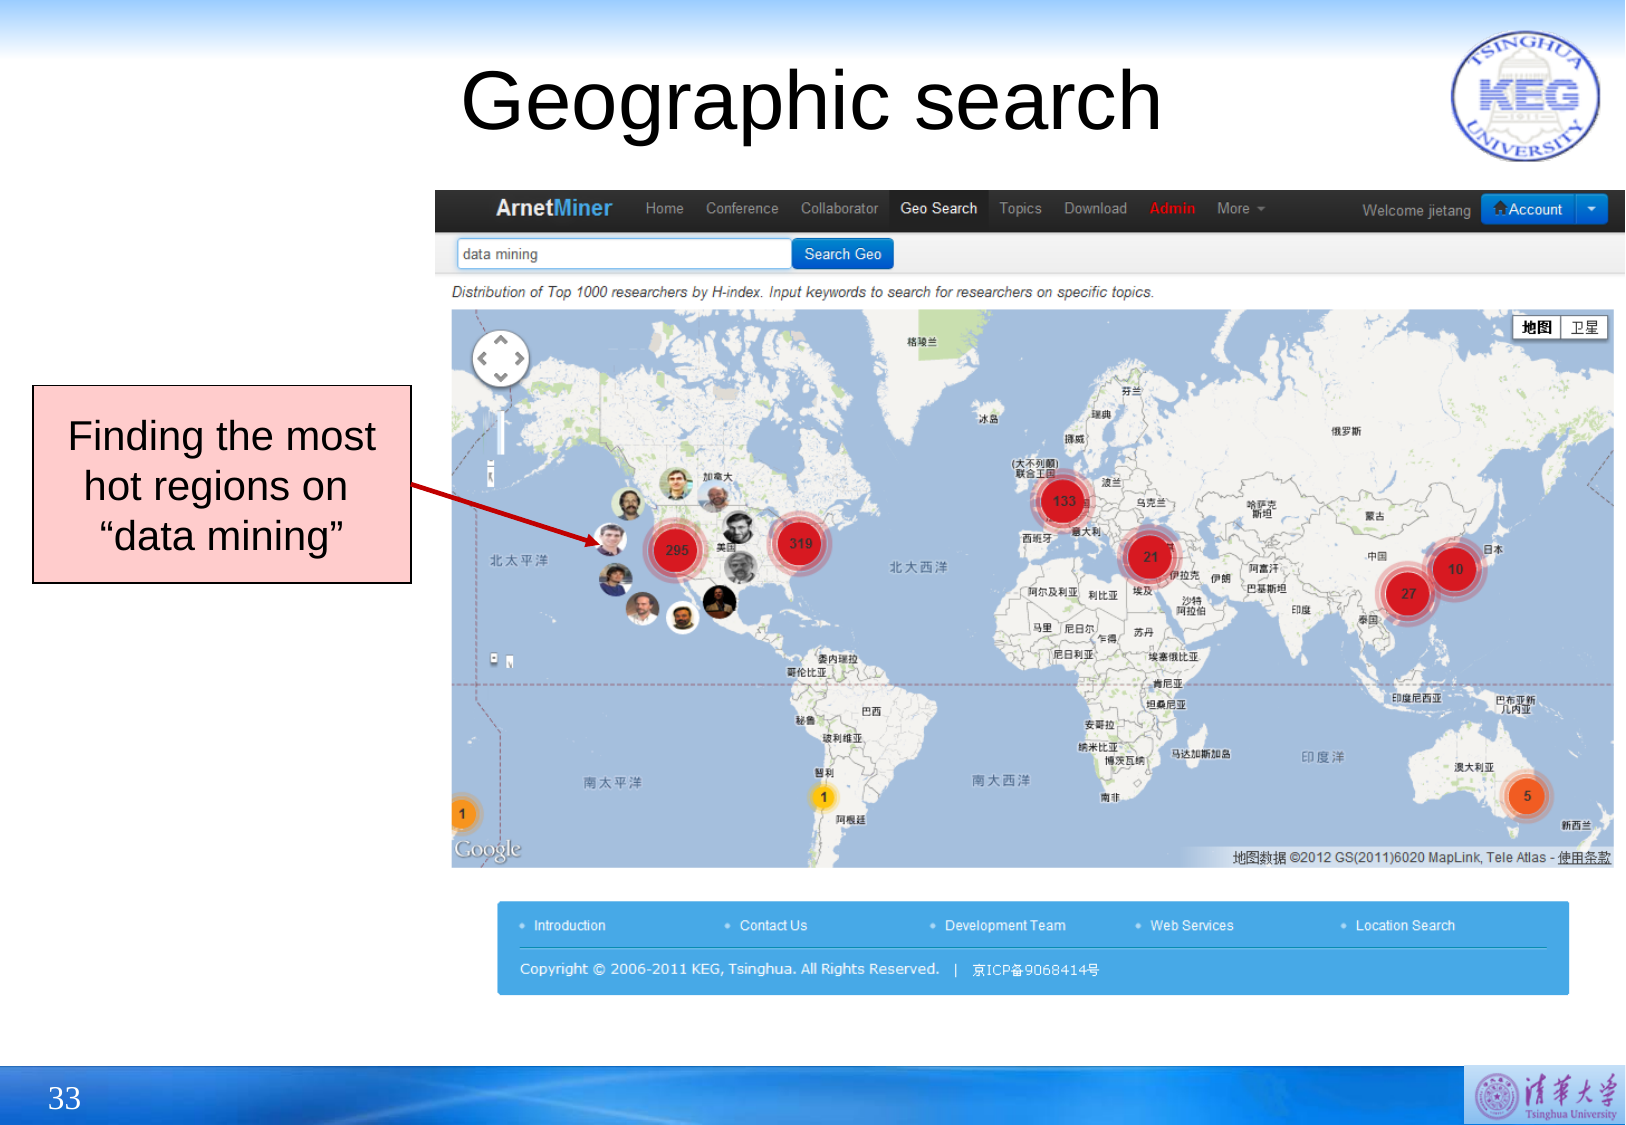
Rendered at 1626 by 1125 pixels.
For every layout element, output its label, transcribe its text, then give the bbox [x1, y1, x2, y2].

picture [1450, 30, 1604, 163]
picture [0, 1065, 1626, 1125]
title Geographic search [44, 30, 1581, 162]
picture [435, 190, 1625, 1013]
text_box Finding the most hot regions on “data mining” [32, 385, 411, 583]
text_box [410, 483, 601, 545]
